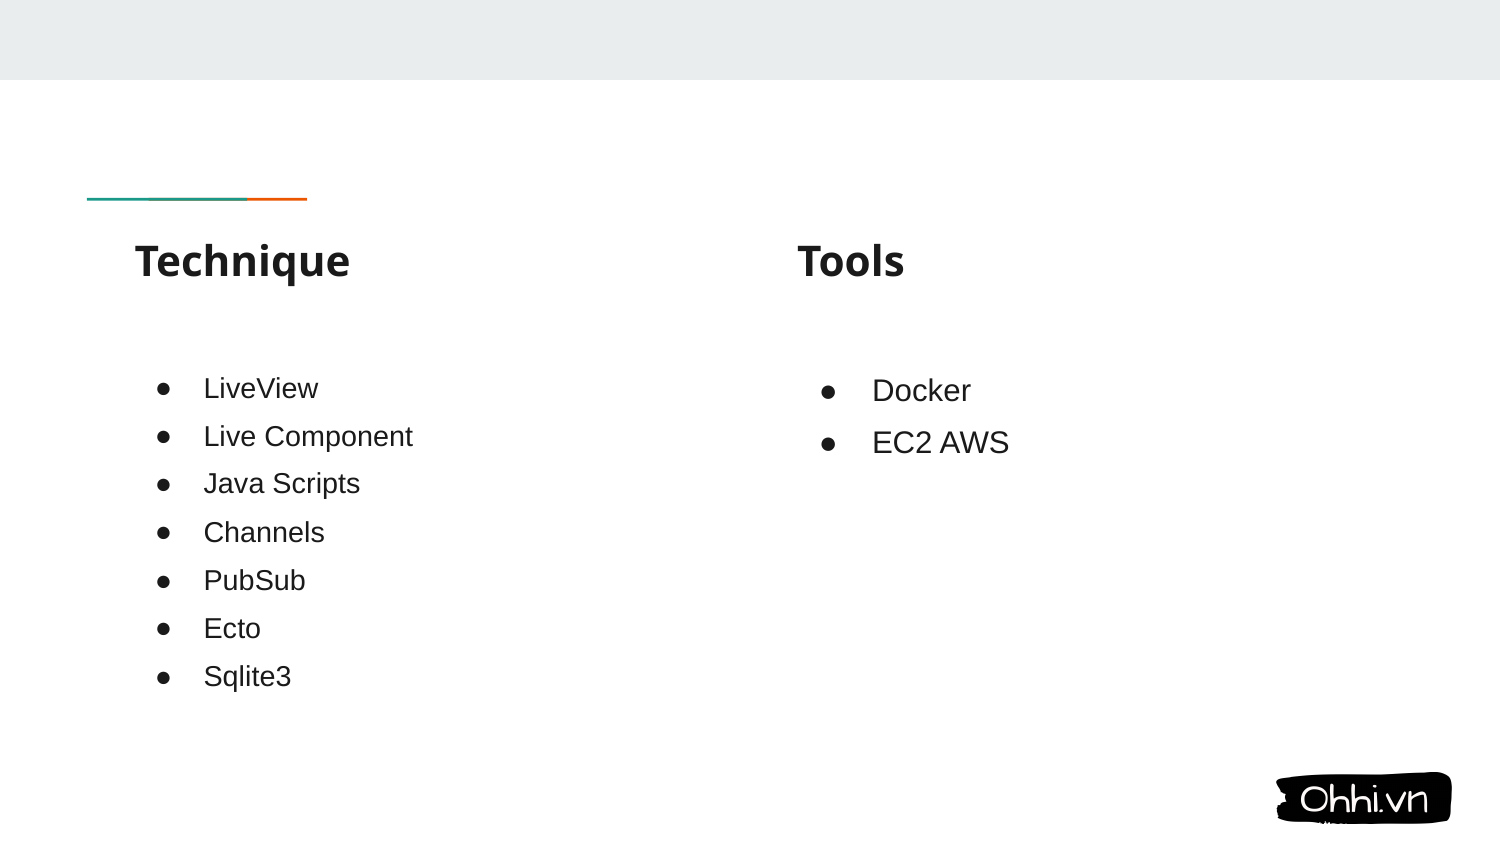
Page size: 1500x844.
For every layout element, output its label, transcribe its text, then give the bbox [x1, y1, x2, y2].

picture [1276, 772, 1452, 824]
list LiveView Live Component Java Scripts Channels PubSub Ecto Sqlite3 [119, 341, 497, 712]
title Technique [119, 216, 471, 305]
title Tools [782, 216, 1133, 305]
list Docker EC2 AWS [782, 341, 1159, 712]
